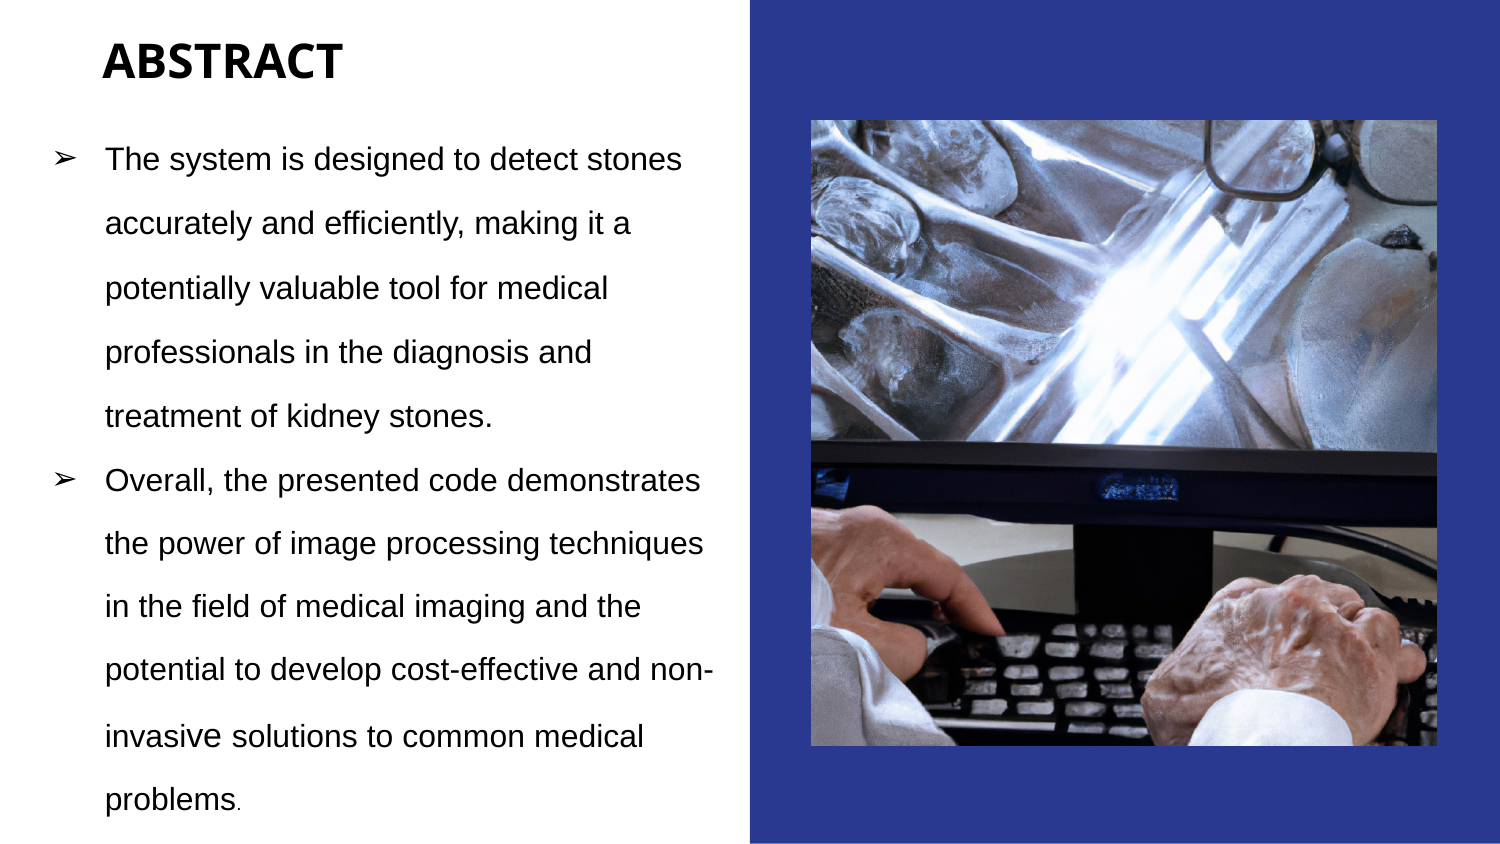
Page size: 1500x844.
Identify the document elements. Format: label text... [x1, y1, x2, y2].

text_box ABSTRACT [87, 16, 441, 104]
list The system is designed to detect stones accurately and efficiently, making it a potentially valuable tool for medical professionals in the diagnosis and treatment of kidney stones. Overall, the presented code demonstrates the power of image processing techniques in the field of medical imaging and the potential to develop cost-effective and non-invasive solutions to common medical problems. [14, 133, 750, 844]
picture [811, 120, 1438, 747]
